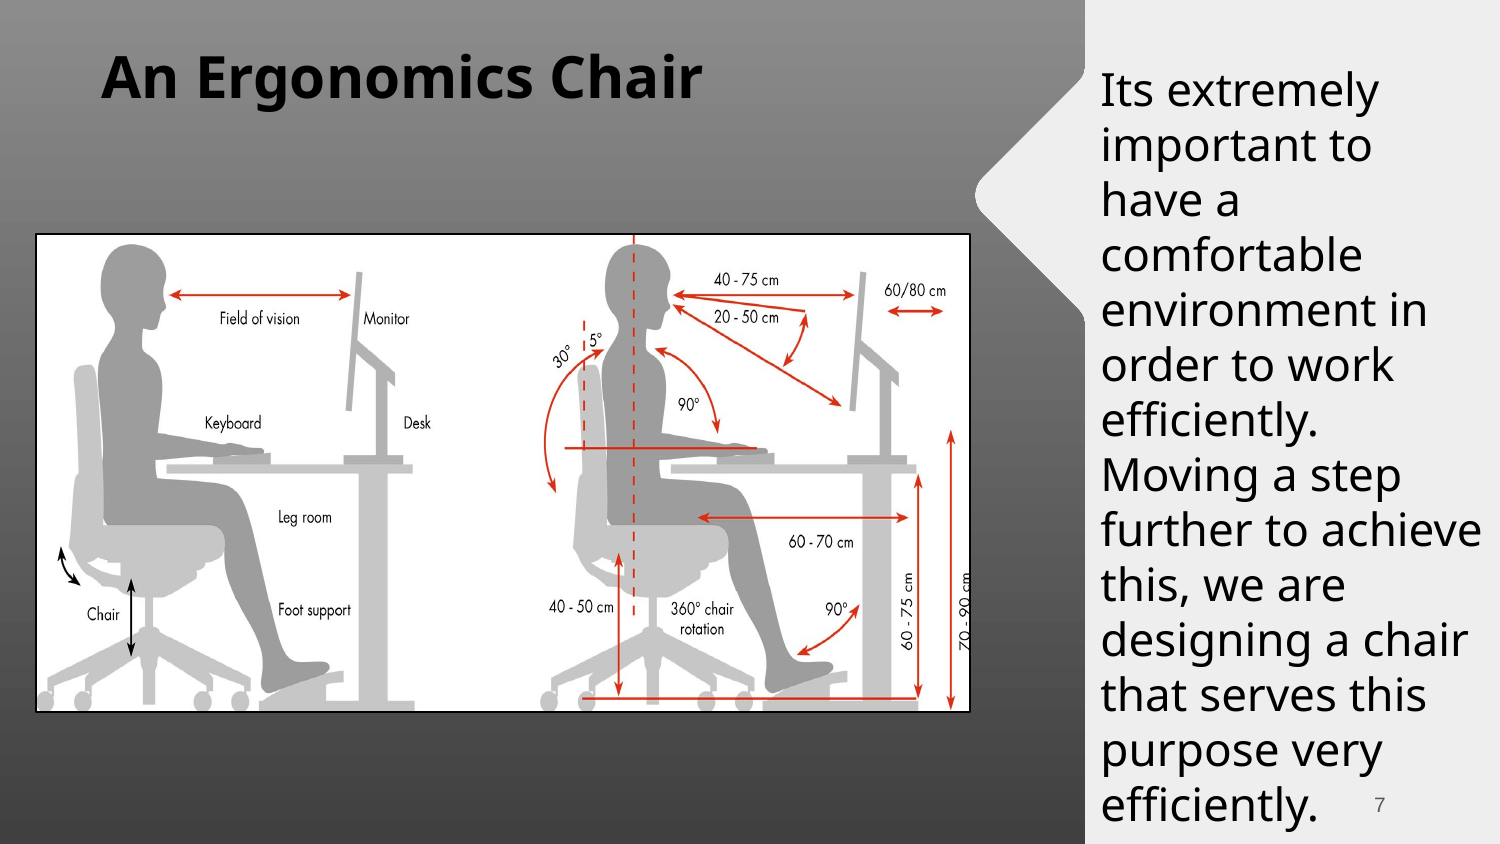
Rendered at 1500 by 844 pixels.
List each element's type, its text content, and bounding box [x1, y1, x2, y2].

text_box Its extremely important to have a comfortable environment in order to work efficiently. Moving a step further to achieve this, we are designing a chair that serves this purpose very efficiently. [1085, 45, 1500, 844]
text_box [0, 0, 1086, 844]
picture [36, 234, 970, 712]
text_box An Ergonomics Chair [86, 25, 920, 126]
